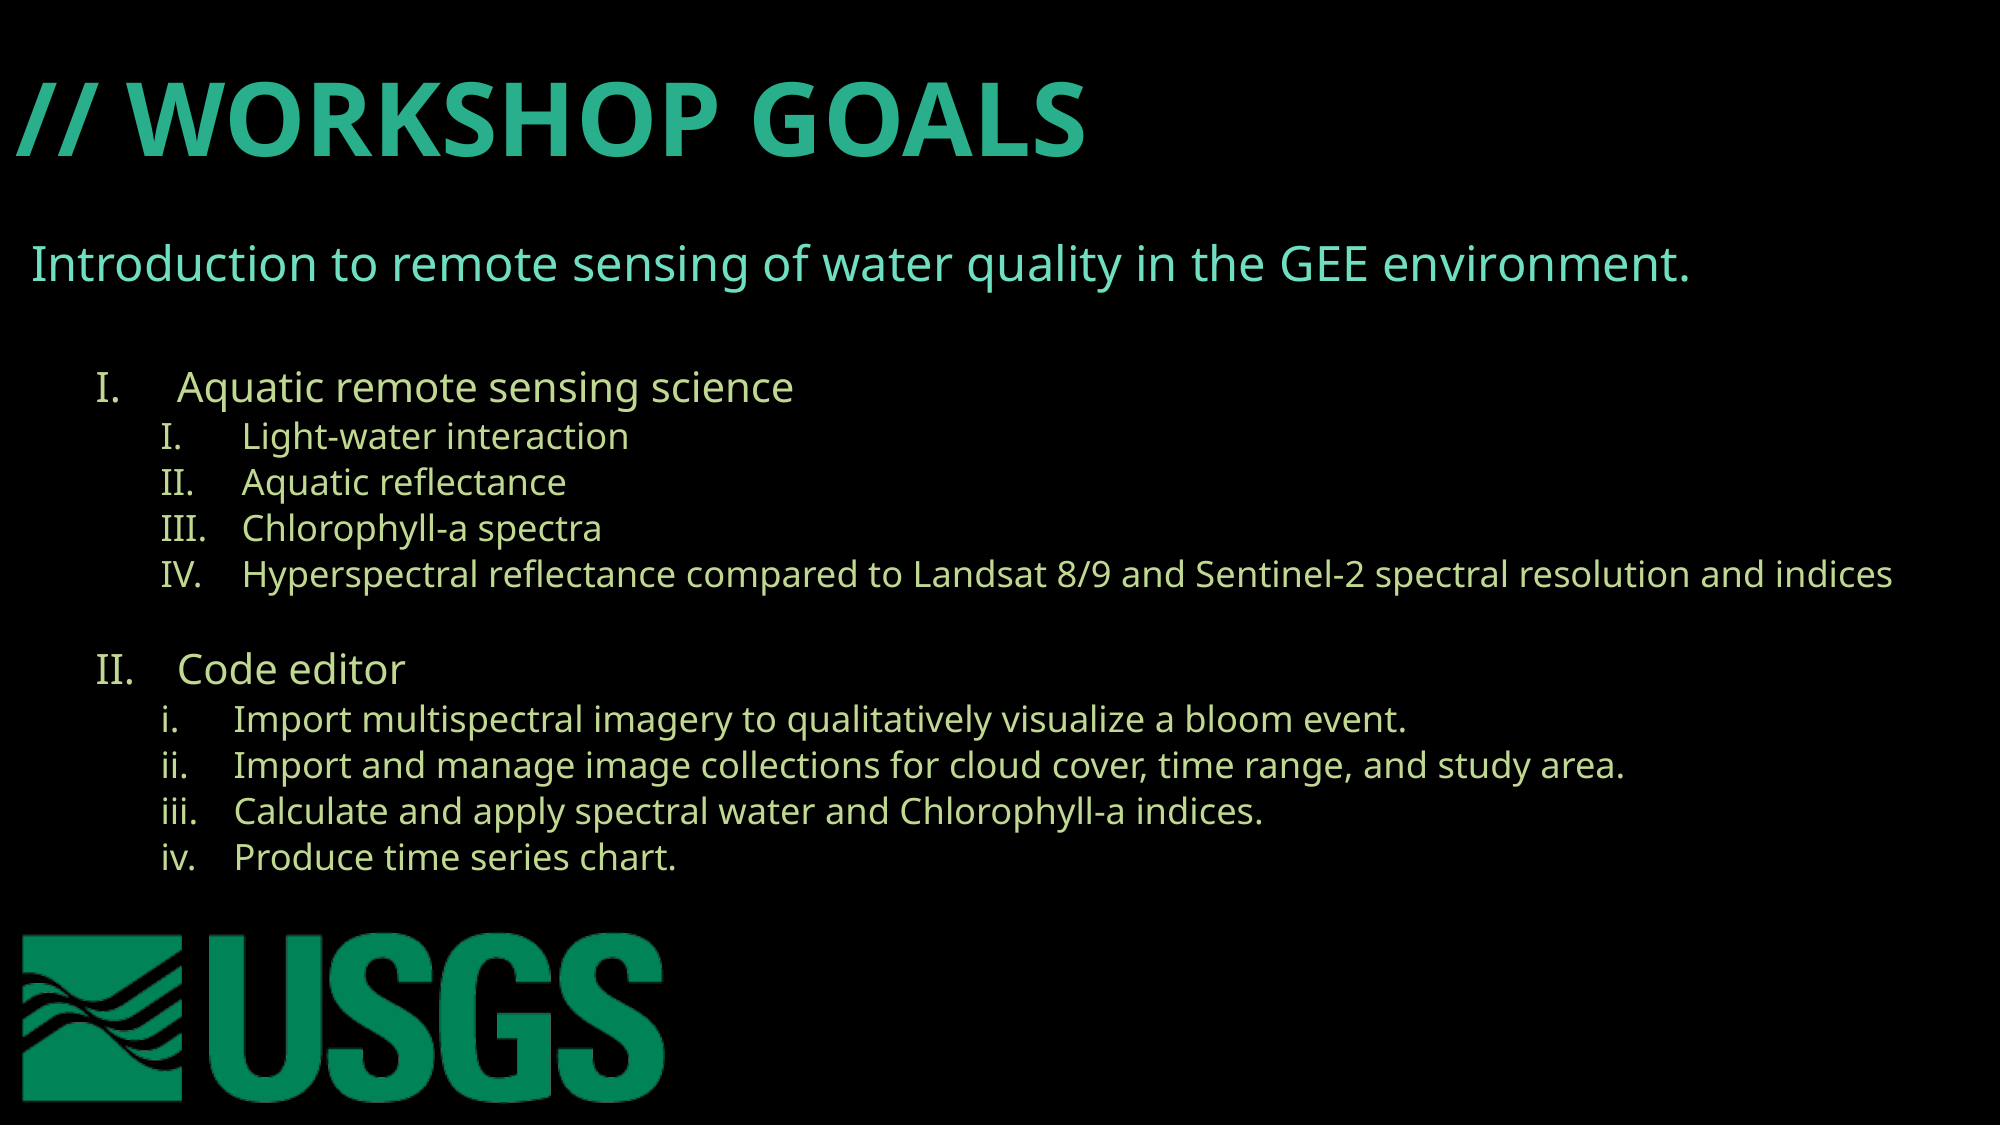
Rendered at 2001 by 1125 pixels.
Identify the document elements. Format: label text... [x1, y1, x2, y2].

list Introduction to remote sensing of water quality in the GEE environment. Aquatic remote sensing science Light-water interaction Aquatic reflectance Chlorophyll-a spectra Hyperspectral reflectance compared to Landsat 8/9 and Sentinel-2 spectral resolution and indices Code editor Import multispectral imagery to qualitatively visualize a bloom event. Import and manage image collections for cloud cover, time range, and study area. Calculate and apply spectral water and Chlorophyll-a indices. Produce time series chart. [15, 176, 2000, 895]
title // WORKSHOP GOALS [0, 59, 1863, 278]
picture [22, 932, 665, 1113]
